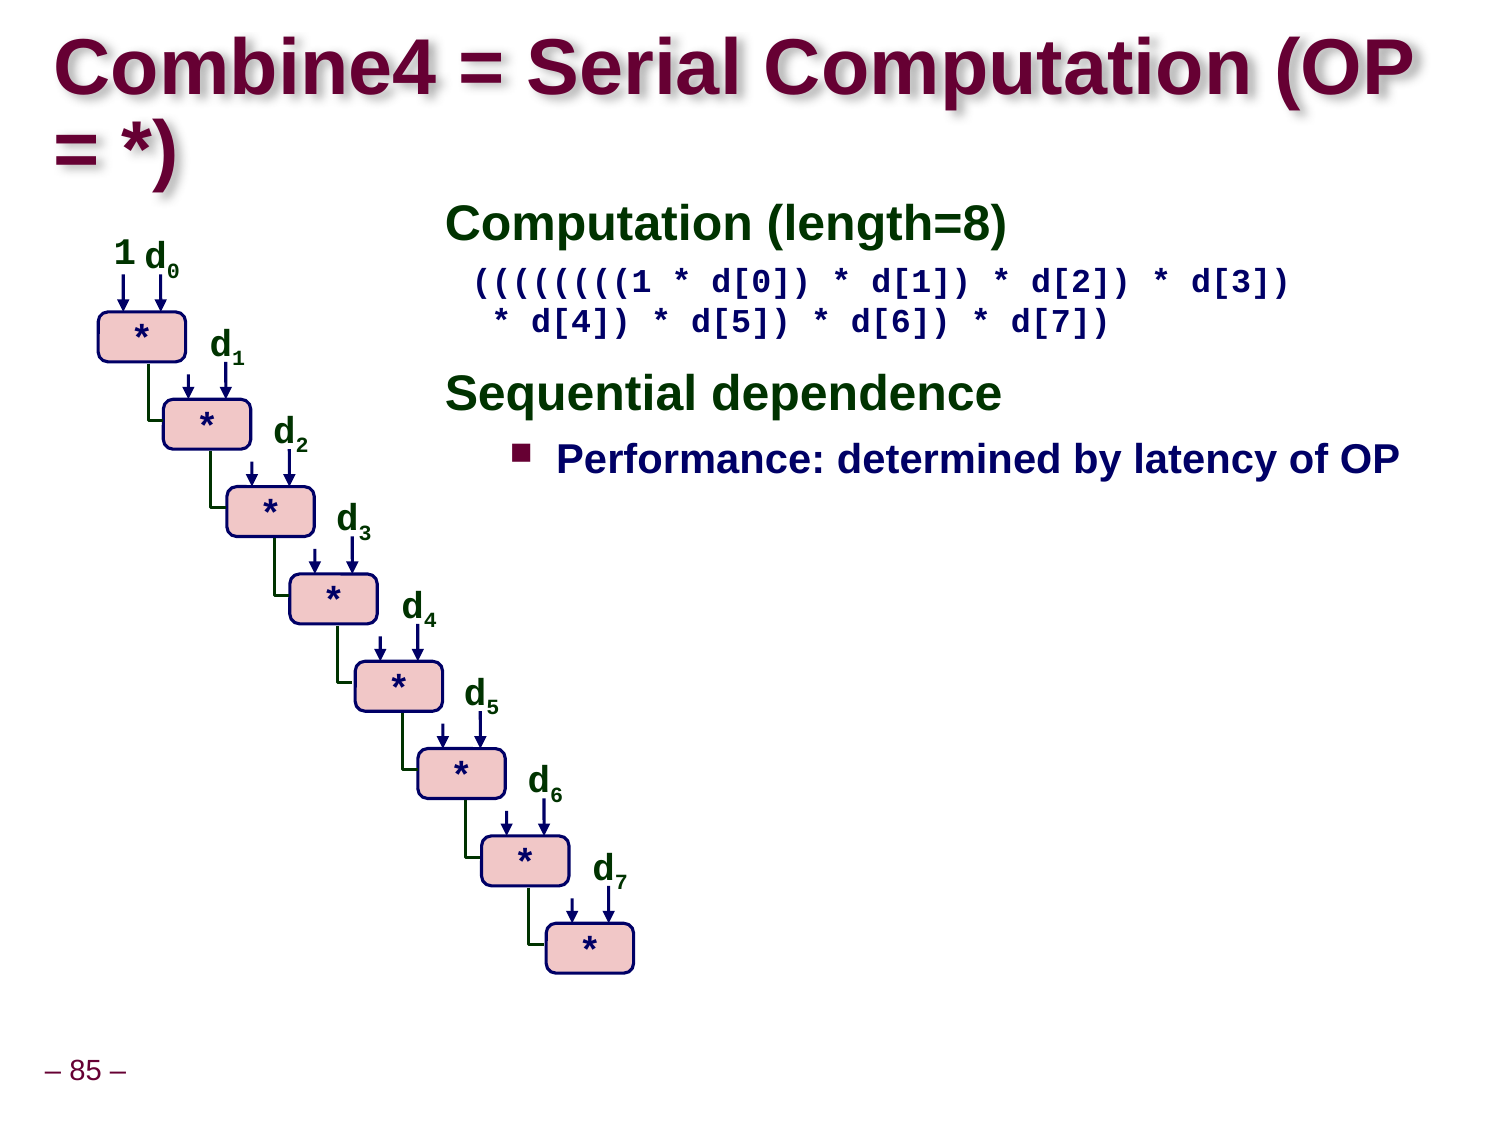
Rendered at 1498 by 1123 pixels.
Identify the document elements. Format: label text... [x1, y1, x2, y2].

text_box * [417, 748, 506, 799]
text_box [402, 713, 418, 770]
text_box [537, 810, 551, 836]
text_box [274, 538, 290, 596]
text_box [154, 286, 167, 312]
text_box [182, 374, 195, 400]
text_box * [163, 399, 251, 450]
text_box [436, 723, 450, 749]
text_box [374, 636, 387, 662]
text_box d6 [519, 748, 572, 810]
text_box [528, 887, 545, 945]
text_box * [546, 923, 634, 974]
text_box [411, 635, 424, 662]
text_box [602, 897, 615, 924]
text_box 1 [105, 224, 135, 280]
text_box [465, 800, 481, 858]
text_box [500, 810, 513, 836]
text_box [474, 723, 487, 749]
text_box d1 [200, 311, 254, 373]
text_box [565, 898, 579, 924]
text_box d5 [455, 661, 509, 723]
text_box [210, 451, 226, 508]
text_box * [226, 486, 315, 537]
text_box [219, 373, 233, 400]
text_box d0 [135, 224, 189, 286]
text_box [117, 280, 130, 312]
list Computation (length=8) ((((((((1 * d[0]) * d[1]) * d[2]) * d[3]) * d[4]) * d[5]) * d[6]) * d[7]) Sequential dependence Performance: determined by latency of OP [430, 187, 1473, 462]
text_box [346, 548, 359, 574]
text_box * [98, 311, 186, 362]
text_box [337, 625, 353, 683]
title Combine4 = Serial Computation (OP = *) [53, 46, 1473, 175]
text_box d3 [327, 486, 381, 548]
text_box [148, 363, 164, 421]
text_box [245, 461, 259, 487]
text_box * [481, 835, 569, 886]
text_box * [355, 661, 443, 712]
text_box d7 [583, 835, 637, 897]
text_box d2 [264, 399, 318, 460]
text_box d4 [392, 573, 446, 635]
text_box [283, 460, 296, 487]
text_box [308, 548, 322, 574]
text_box * [289, 573, 378, 624]
